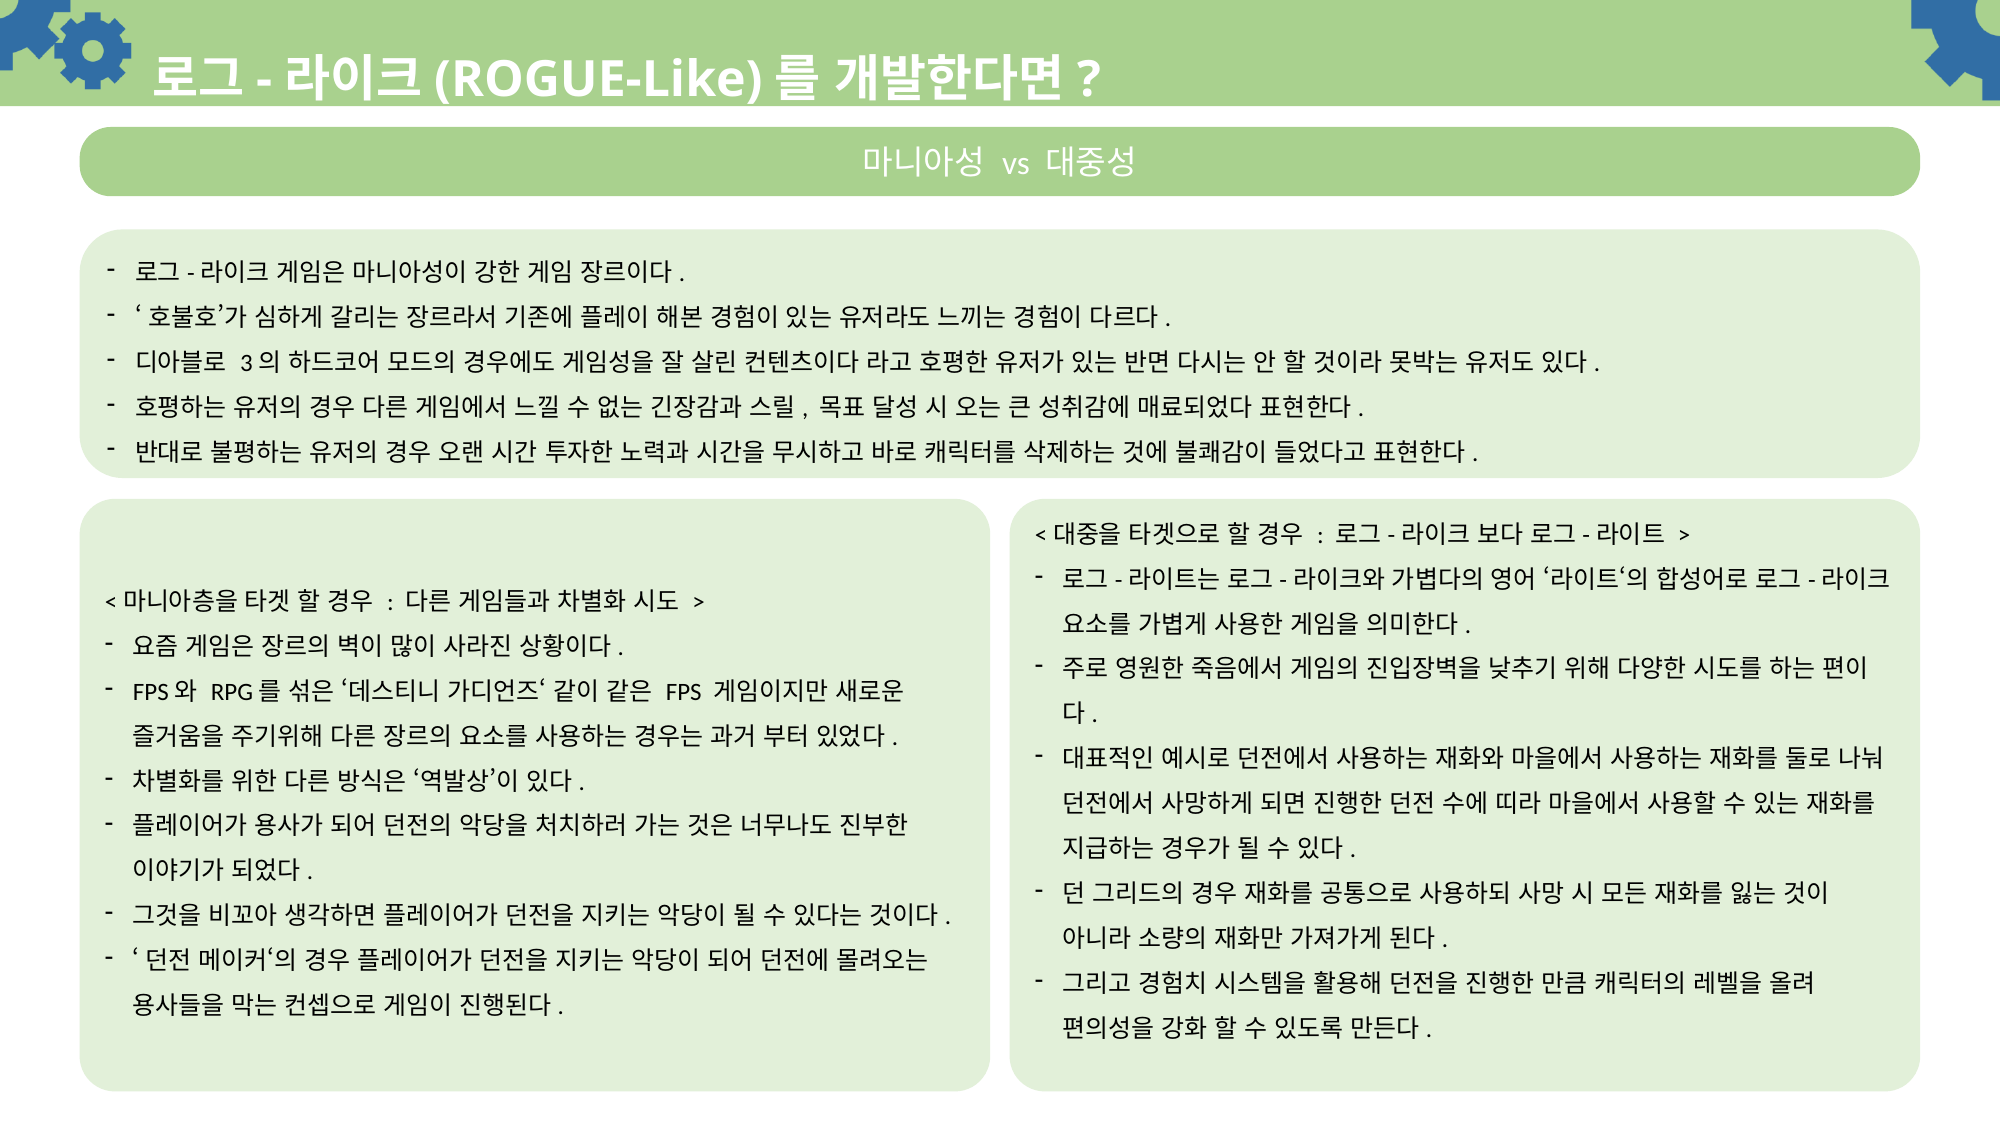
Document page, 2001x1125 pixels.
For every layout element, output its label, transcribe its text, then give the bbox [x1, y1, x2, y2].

text_box 로그-라이크 게임은 마니아성이 강한 게임 장르이다. ‘호불호’가 심하게 갈리는 장르라서 기존에 플레이 해본 경험이 있는 유저라도 느끼는 경험이 다르다. 디아블로 3의 하드코어 모드의 경우에도 게임성을 잘 살린 컨텐츠이다 라고 호평한 유저가 있는 반면 다시는 안 할 것이라 못박는 유저도 있다. 호평하는 유저의 경우 다른 게임에서 느낄 수 없는 긴장감과 스릴, 목표 달성 시 오는 큰 성취감에 매료되었다 표현한다. 반대로 불평하는 유저의 경우 오랜 시간 투자한 노력과 시간을 무시하고 바로 캐릭터를 삭제하는 것에 불쾌감이 들었다고 표현한다. [78, 228, 1922, 480]
text_box 마니아성 vs 대중성 [78, 125, 1922, 198]
text_box <대중을 타겟으로 할 경우 : 로그-라이크 보다 로그-라이트 > 로그-라이트는 로그-라이크와 가볍다의 영어 ‘라이트‘의 합성어로 로그-라이크 요소를 가볍게 사용한 게임을 의미한다. 주로 영원한 죽음에서 게임의 진입장벽을 낮추기 위해 다양한 시도를 하는 편이다. 대표적인 예시로 던전에서 사용하는 재화와 마을에서 사용하는 재화를 둘로 나눠 던전에서 사망하게 되면 진행한 던전 수에 띠라 마을에서 사용할 수 있는 재화를 지급하는 경우가 될 수 있다. 던 그리드의 경우 재화를 공통으로 사용하되 사망 시 모든 재화를 잃는 것이 아니라 소량의 재화만 가져가게 된다. 그리고 경험치 시스템을 활용해 던전을 진행한 만큼 캐릭터의 레벨을 올려 편의성을 강화 할 수 있도록 만든다. [1008, 497, 1922, 1093]
text_box <마니아층을 타겟 할 경우 : 다른 게임들과 차별화 시도 > 요즘 게임은 장르의 벽이 많이 사라진 상황이다. FPS와 RPG를 섞은 ‘데스티니 가디언즈‘ 같이 같은 FPS 게임이지만 새로운 즐거움을 주기위해 다른 장르의 요소를 사용하는 경우는 과거 부터 있었다. 차별화를 위한 다른 방식은 ‘역발상’이 있다. 플레이어가 용사가 되어 던전의 악당을 처치하러 가는 것은 너무나도 진부한 이야기가 되었다. 그것을 비꼬아 생각하면 플레이어가 던전을 지키는 악당이 될 수 있다는 것이다. ‘던전 메이커‘의 경우 플레이어가 던전을 지키는 악당이 되어 던전에 몰려오는 용사들을 막는 컨셉으로 게임이 진행된다. [78, 497, 992, 1093]
title 로그-라이크(ROGUE-Like)를 개발한다면? [137, 22, 1863, 101]
